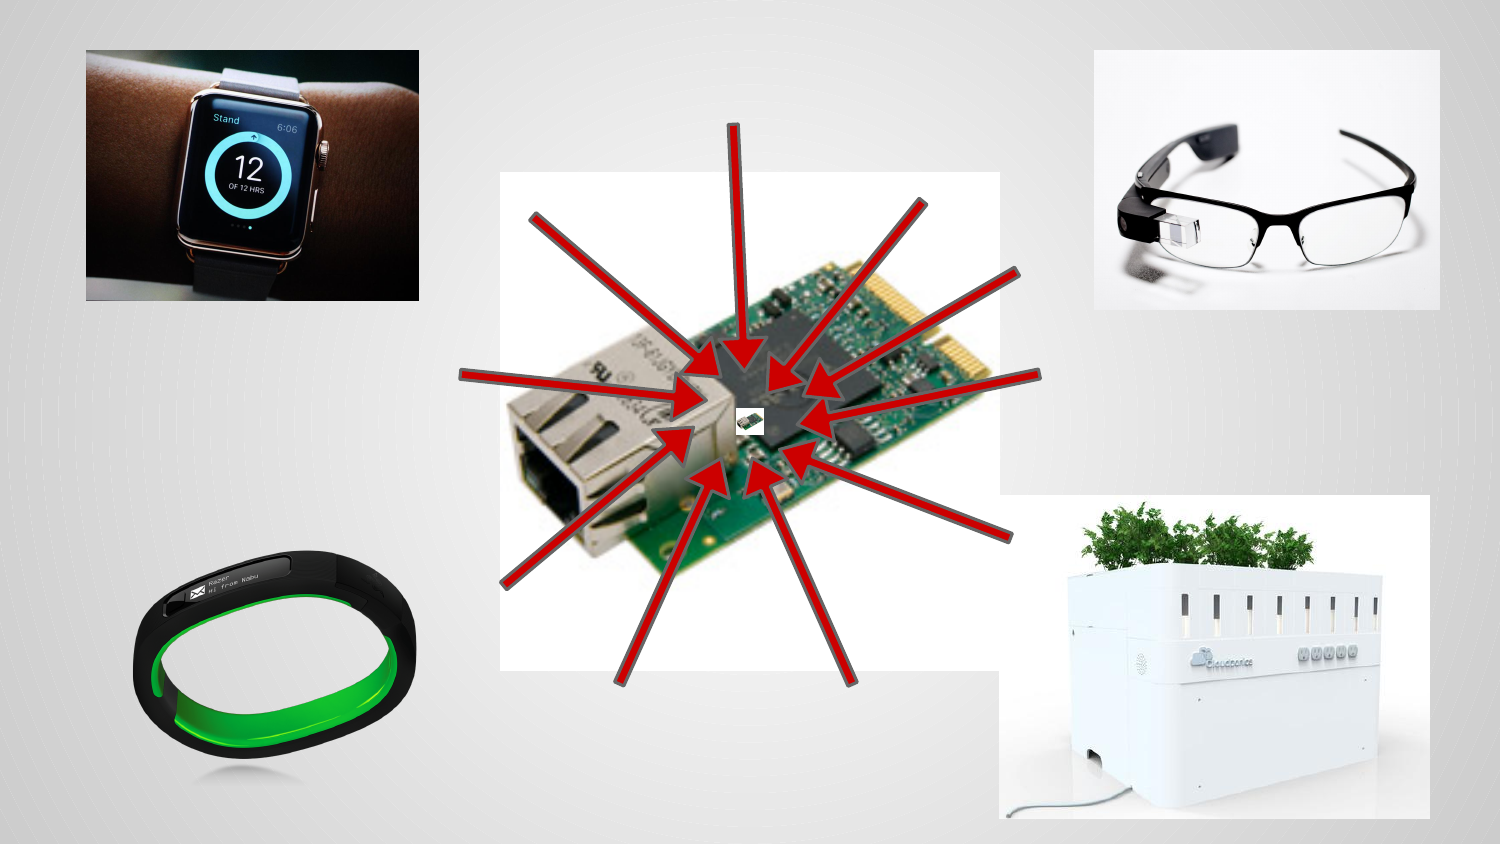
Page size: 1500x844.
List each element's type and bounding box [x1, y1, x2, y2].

text_box [1005, 369, 1041, 387]
text_box [614, 679, 627, 686]
text_box [844, 679, 858, 687]
picture [1093, 50, 1440, 311]
text_box [728, 124, 741, 171]
picture [86, 50, 420, 301]
picture [62, 527, 478, 787]
text_box [1005, 267, 1020, 285]
picture [500, 172, 1430, 819]
text_box [459, 369, 495, 383]
